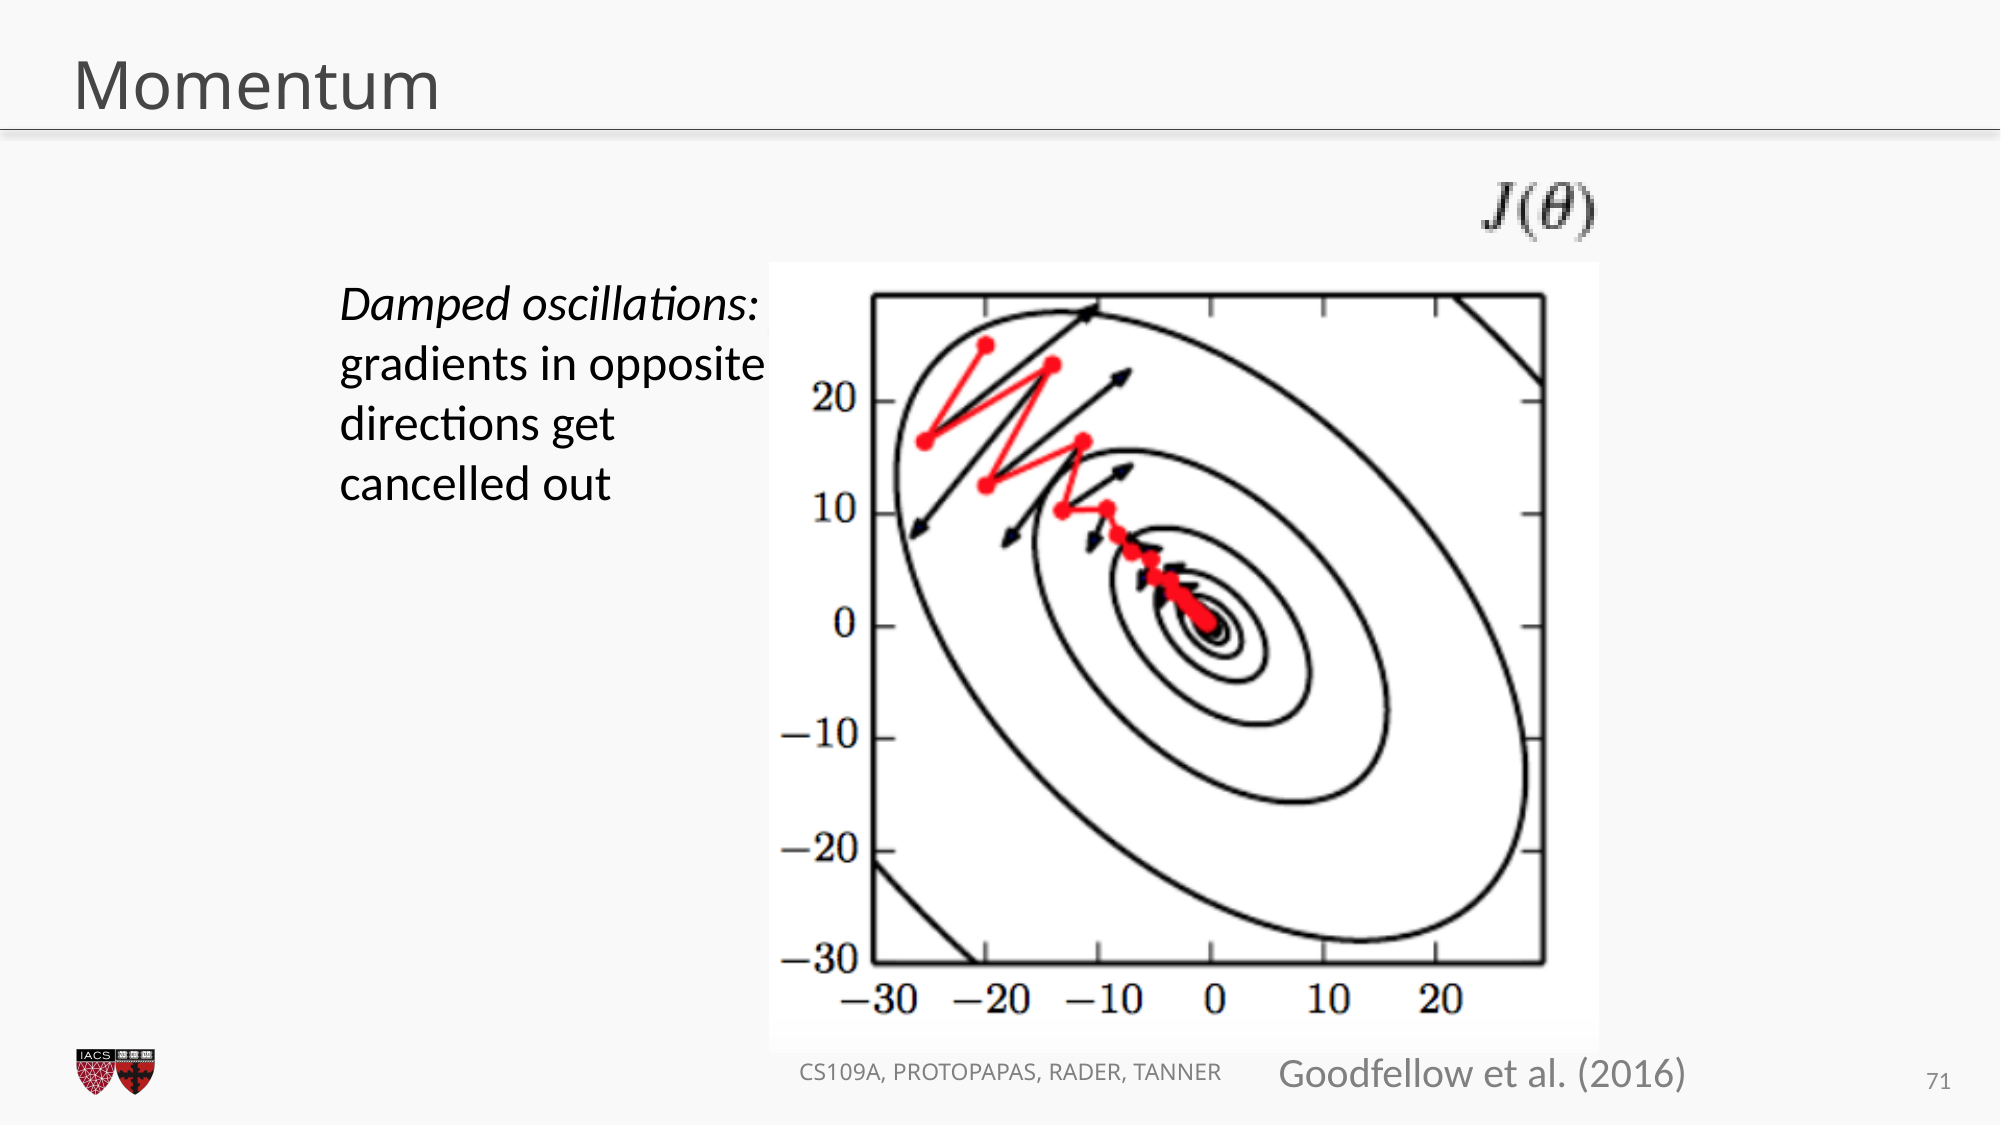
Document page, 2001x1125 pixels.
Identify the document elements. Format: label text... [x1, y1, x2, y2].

picture [768, 262, 1599, 1053]
picture [75, 1049, 155, 1095]
text_box Goodfellow et al. (2016) [1116, 1038, 1702, 1104]
slide_number 71 [1500, 1050, 1967, 1110]
title Momentum [57, 35, 1943, 162]
text_box Damped oscillations: gradients in opposite directions get cancelled out [324, 262, 767, 578]
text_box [1473, 170, 1599, 252]
